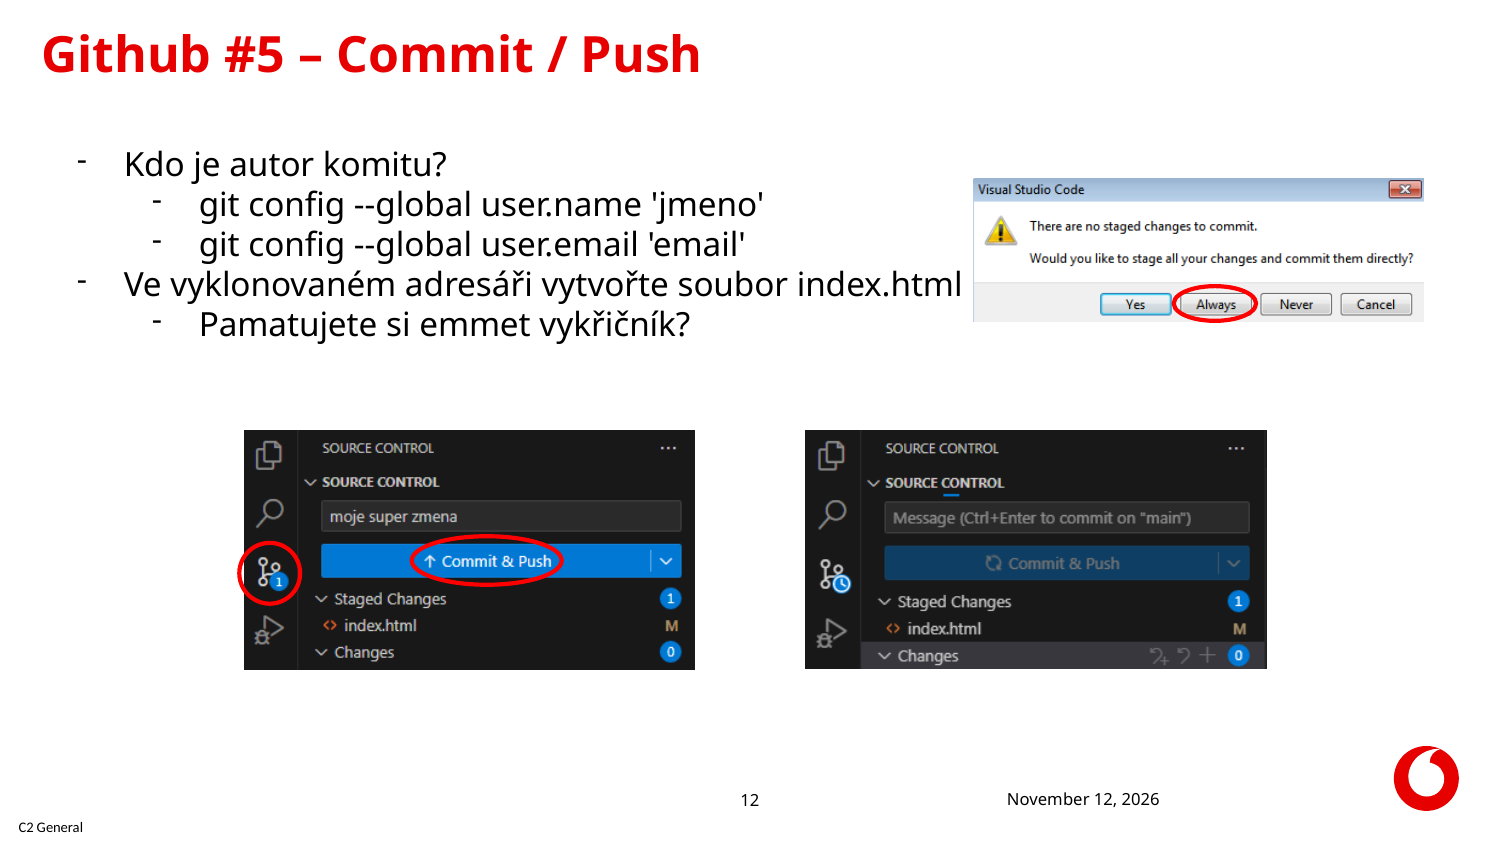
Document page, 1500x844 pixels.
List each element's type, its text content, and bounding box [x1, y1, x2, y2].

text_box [238, 430, 695, 670]
text_box Kdo je autor komitu? git config --global user.name 'jmeno' git config --global user.email 'email' Ve vyklonovaném adresáři vytvořte soubor index.html Pamatujete si emmet vykřičník? [76, 143, 936, 356]
slide_number 12 [716, 773, 784, 813]
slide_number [1006, 772, 1357, 813]
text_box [973, 177, 1424, 322]
picture [805, 430, 1268, 669]
title Github #5 – Commit / Push [41, 33, 1458, 144]
